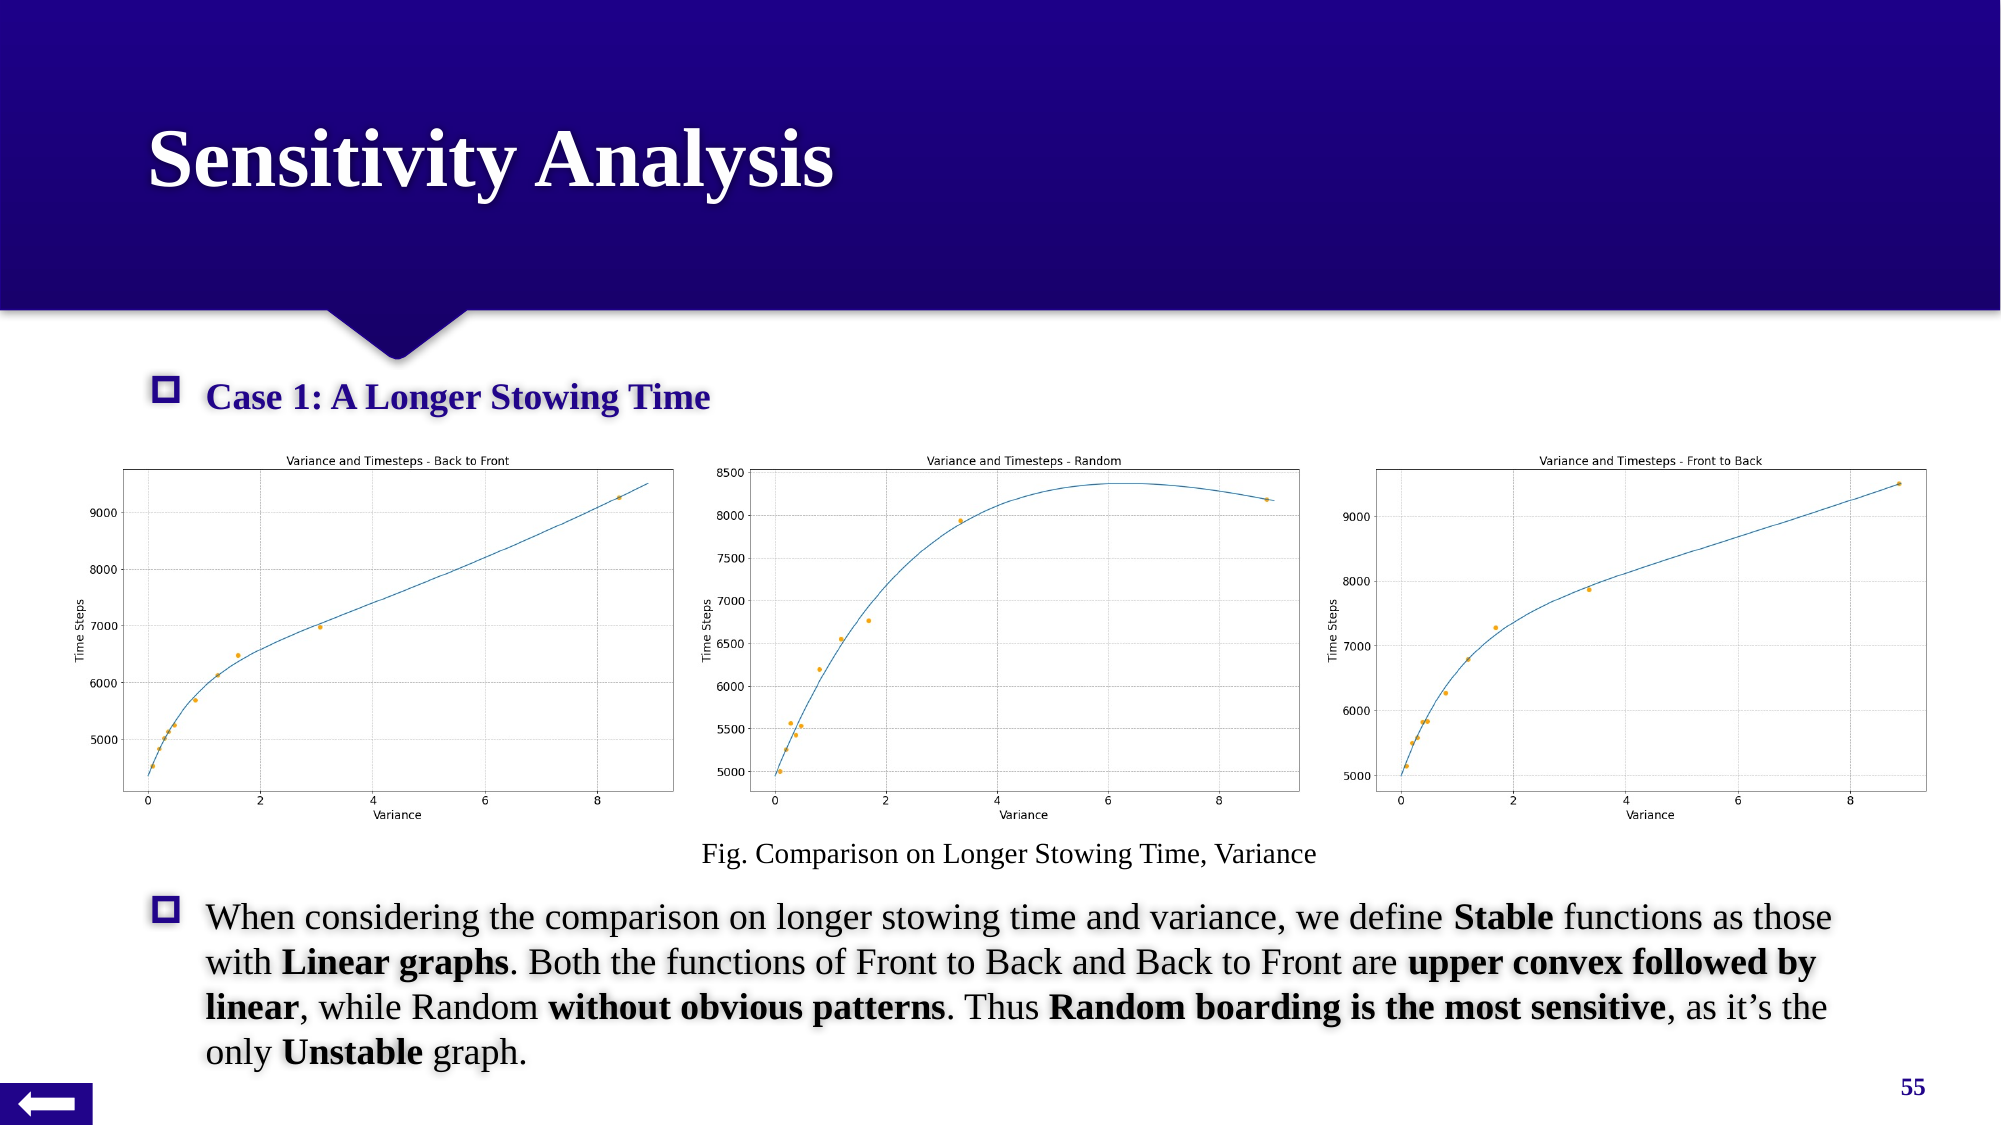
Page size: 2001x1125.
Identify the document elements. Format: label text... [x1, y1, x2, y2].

list Case 1: A Longer Stowing Time When considering the comparison on longer stowing time and variance, we define Stable functions as those with Linear graphs. Both the functions of Front to Back and Back to Front are upper convex followed by linear, while Random without obvious patterns. Thus Random boarding is the most sensitive, as it’s the only Unstable graph. [134, 364, 1866, 448]
text_box [0, 1081, 95, 1125]
title Sensitivity Analysis [132, 73, 1868, 233]
text_box 55 [1885, 1062, 2000, 1108]
list Case 1: A Longer Stowing Time When considering the comparison on longer stowing time and variance, we define Stable functions as those with Linear graphs. Both the functions of Front to Back and Back to Front are upper convex followed by linear, while Random without obvious patterns. Thus Random boarding is the most sensitive, as it’s the only Unstable graph. [134, 889, 1866, 1099]
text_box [70, 451, 1930, 879]
